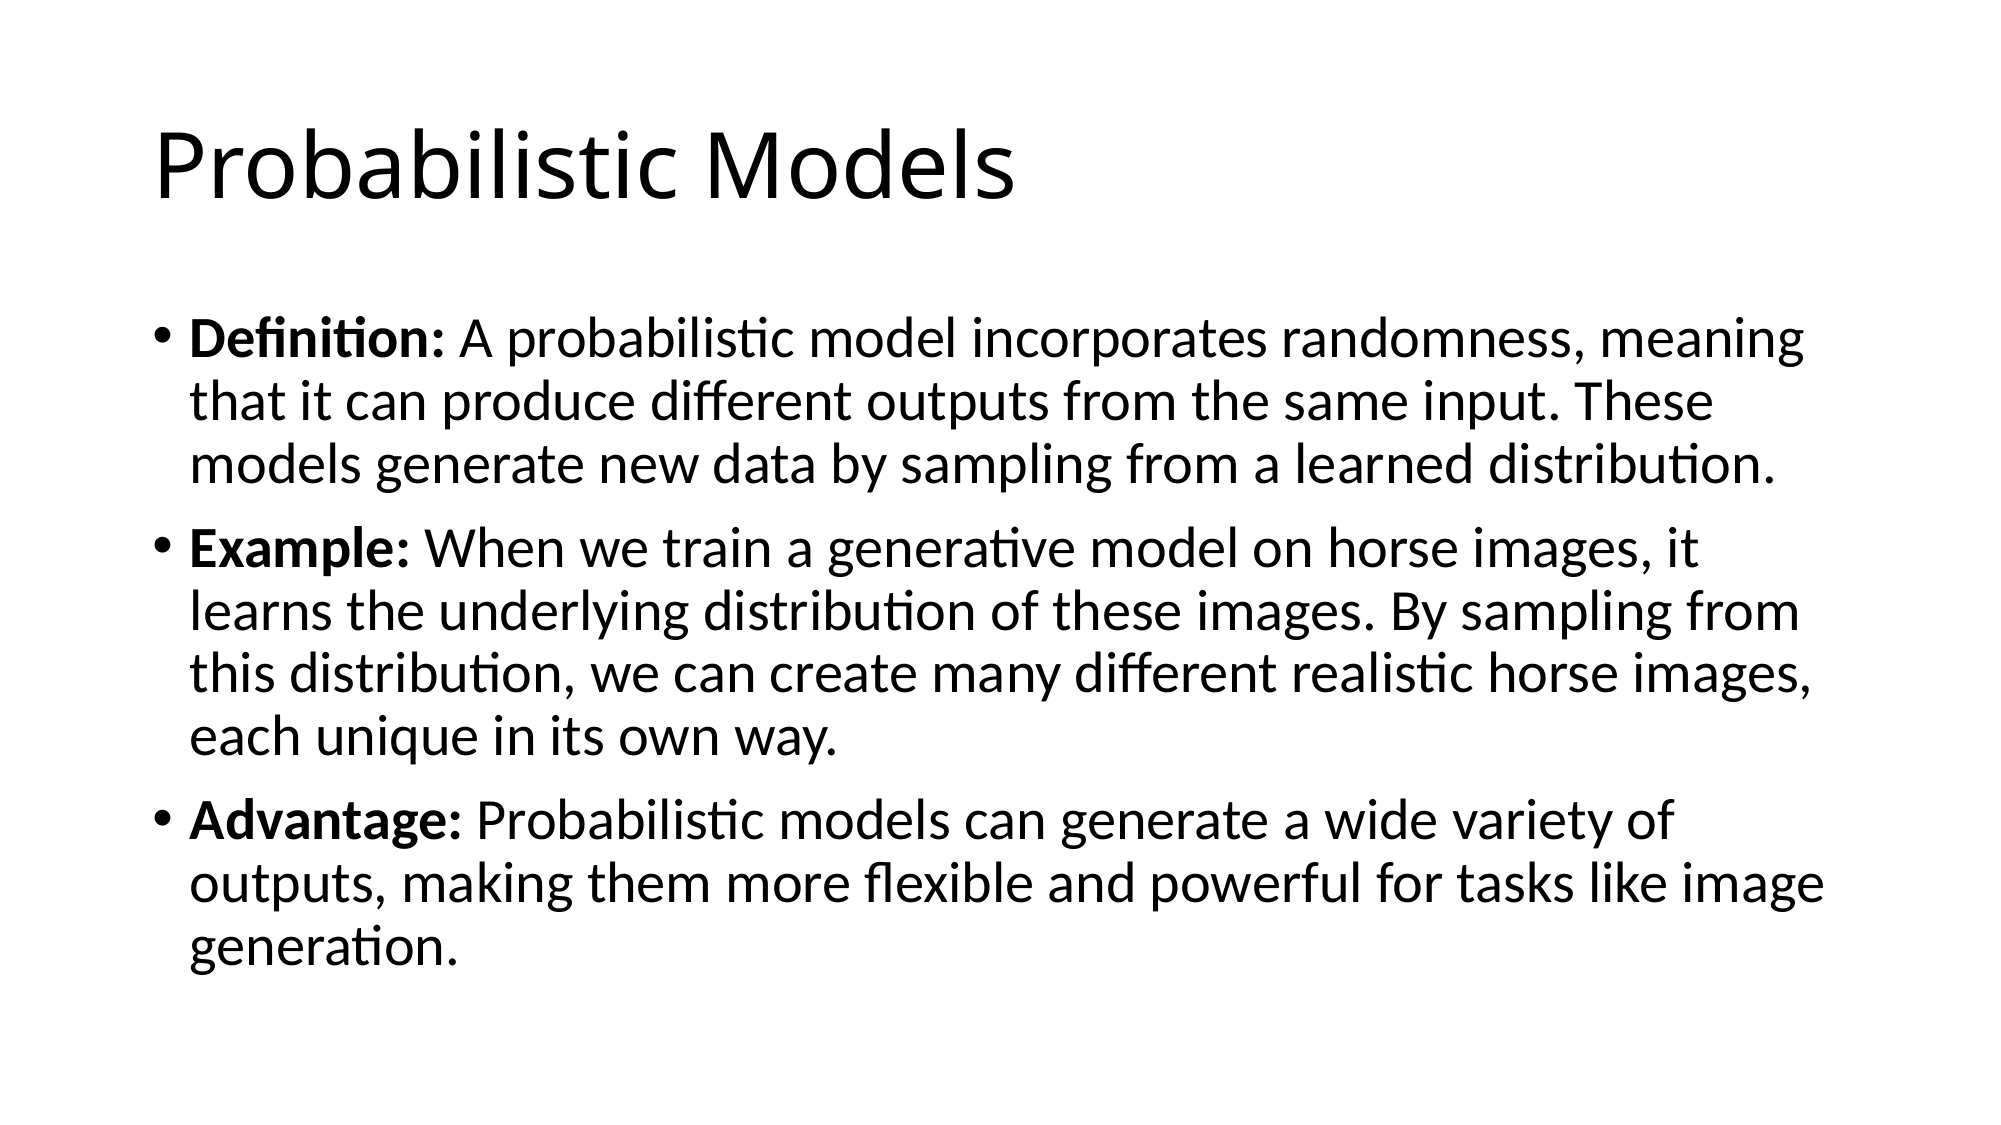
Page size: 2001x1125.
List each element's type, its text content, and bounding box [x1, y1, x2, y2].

title Probabilistic Models [137, 59, 1863, 278]
list Definition: A probabilistic model incorporates randomness, meaning that it can produce different outputs from the same input. These models generate new data by sampling from a learned distribution. Example: When we train a generative model on horse images, it learns the underlying distribution of these images. By sampling from this distribution, we can create many different realistic horse images, each unique in its own way. Advantage: Probabilistic models can generate a wide variety of outputs, making them more flexible and powerful for tasks like image generation. [137, 299, 1863, 1014]
